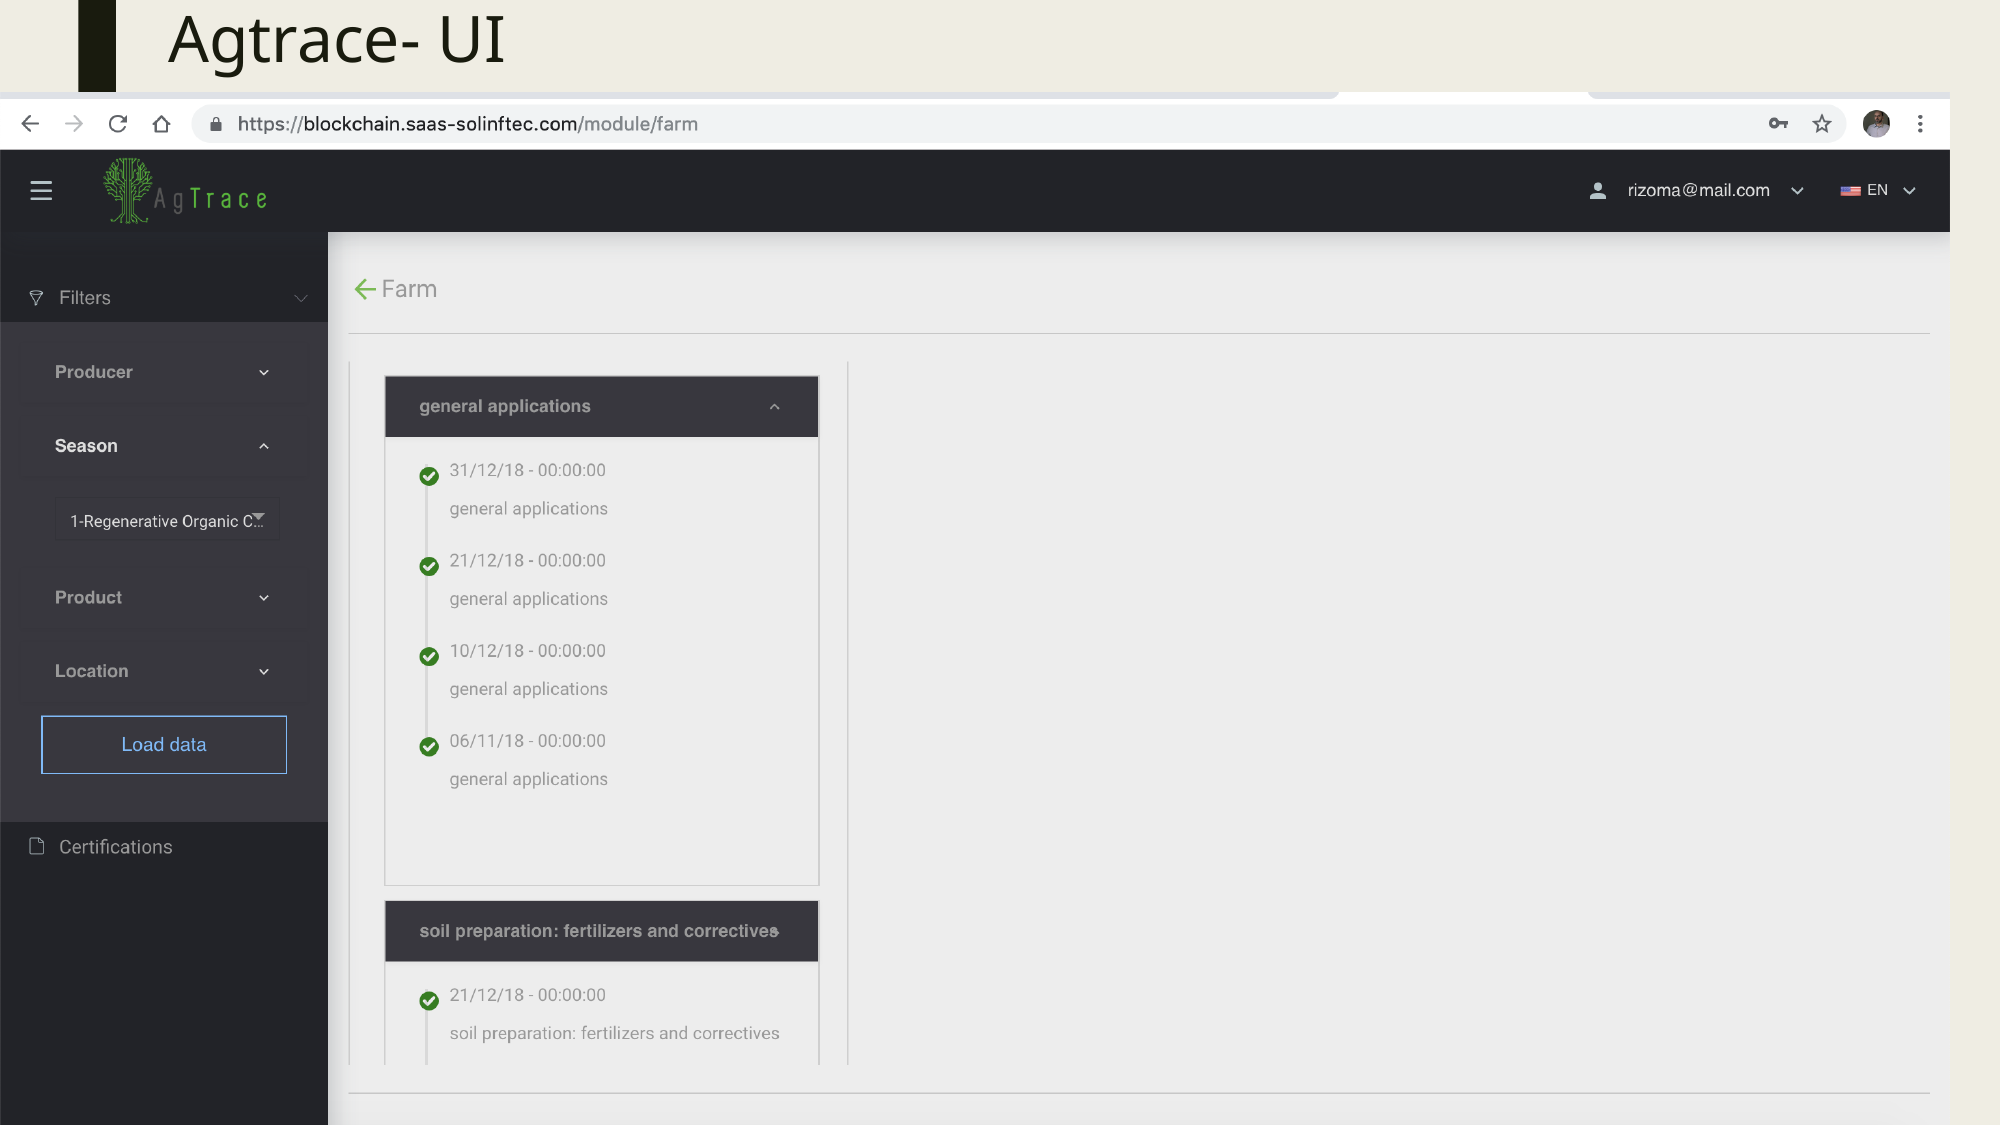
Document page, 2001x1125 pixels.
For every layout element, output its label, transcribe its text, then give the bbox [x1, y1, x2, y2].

title Agtrace- UI [153, 0, 1611, 85]
picture [0, 92, 1950, 1125]
